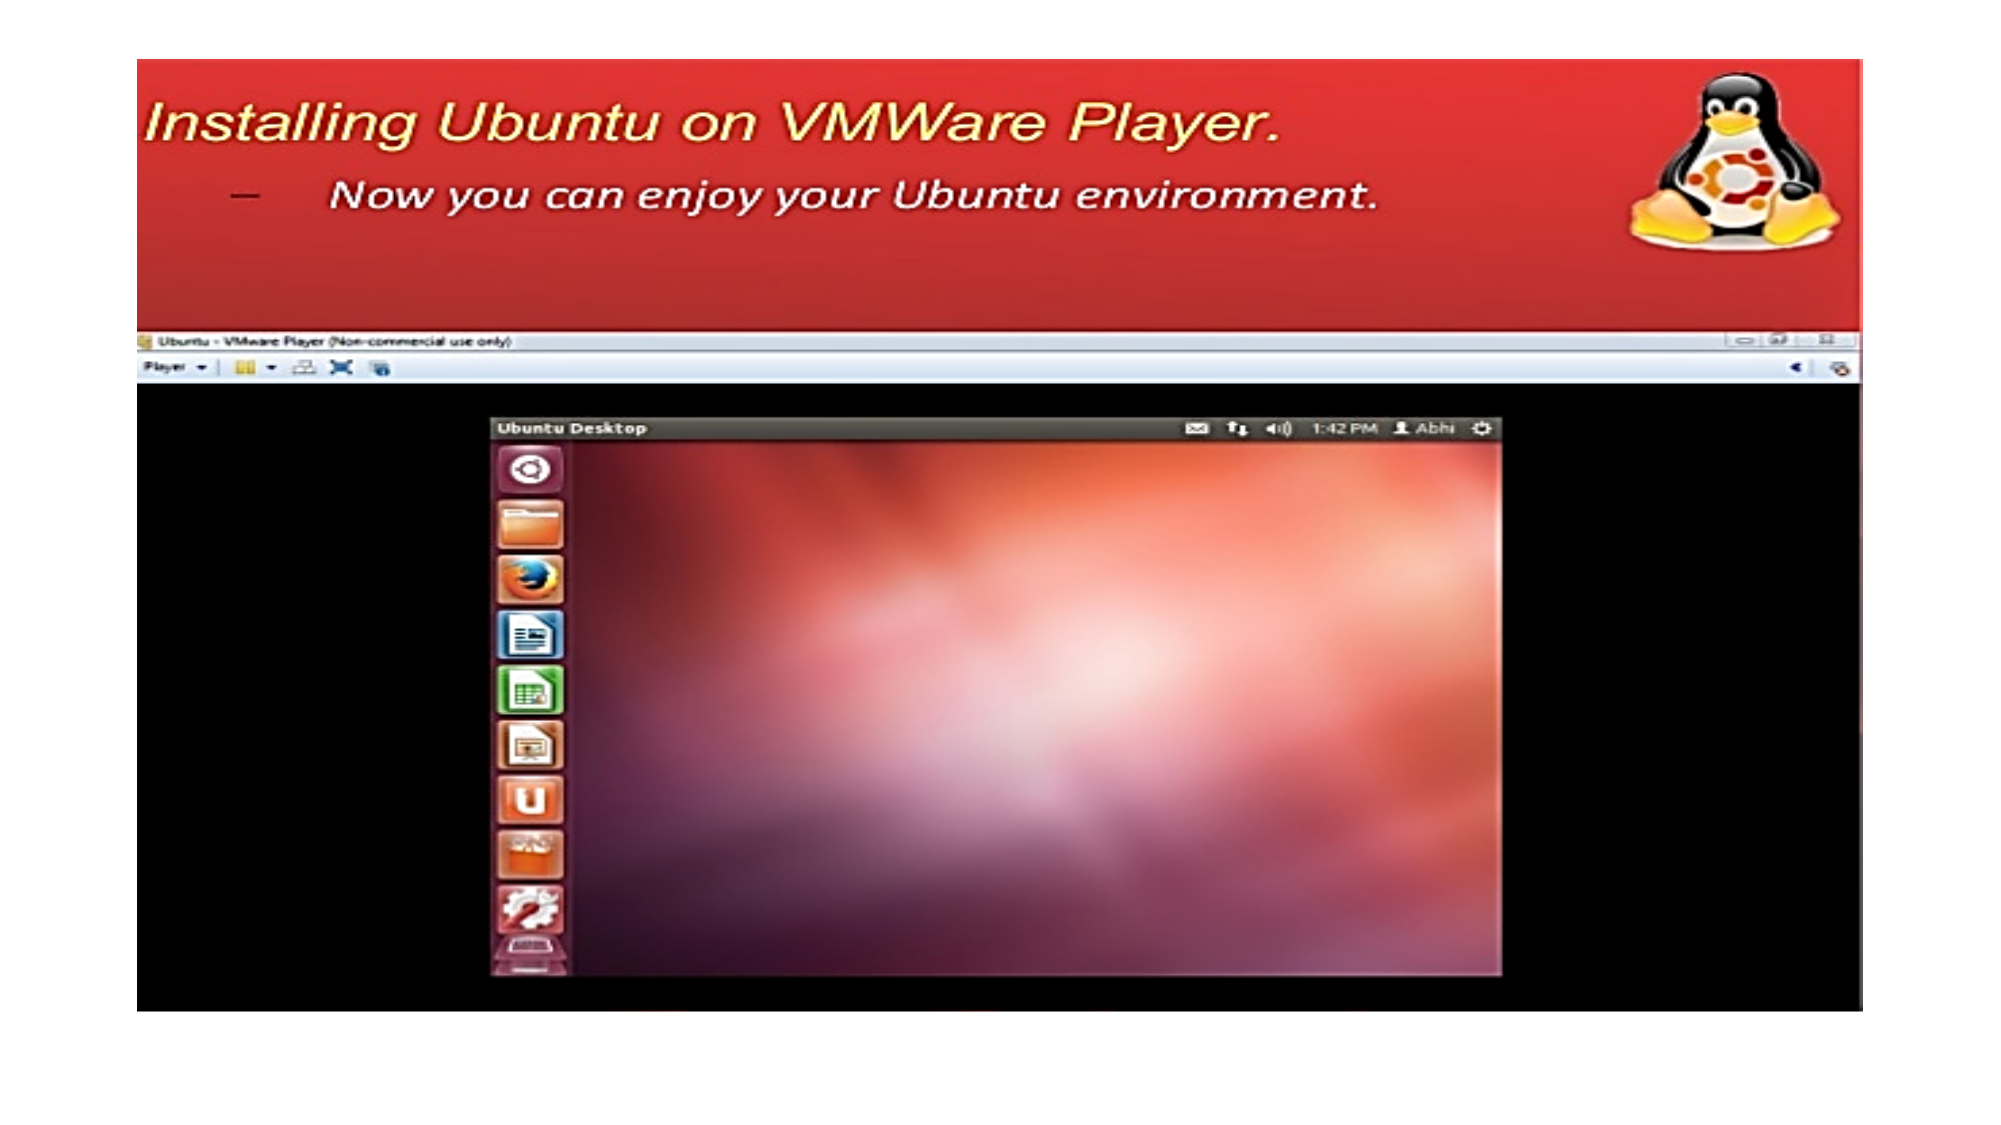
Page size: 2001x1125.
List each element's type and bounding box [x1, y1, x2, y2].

picture [137, 59, 1863, 1014]
